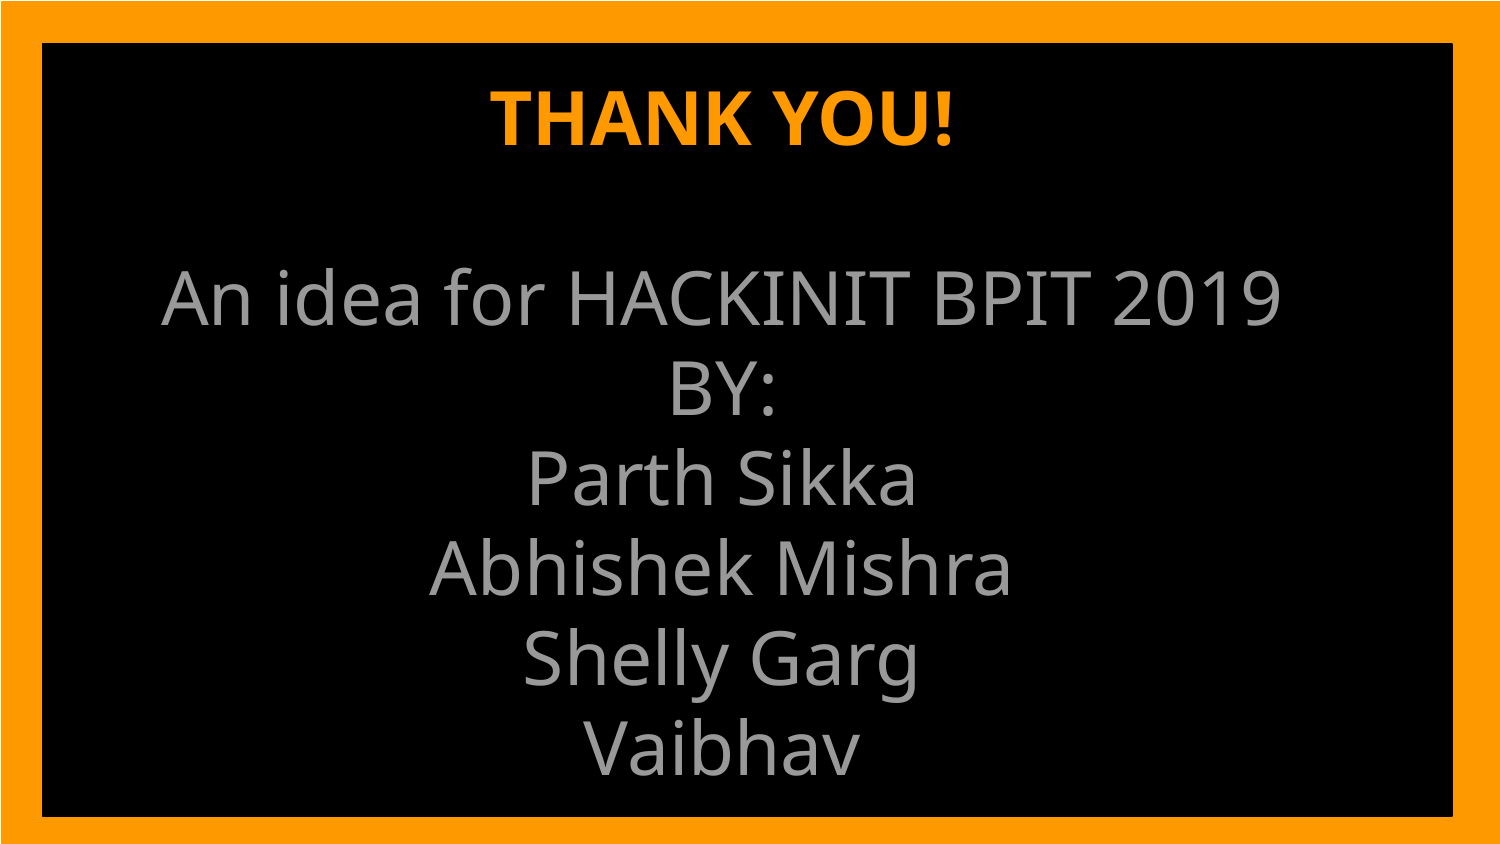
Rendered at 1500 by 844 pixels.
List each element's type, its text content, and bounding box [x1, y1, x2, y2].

text_box [1, 1, 1500, 844]
text_box [62, 80, 1383, 763]
text_box THANK YOU! An idea for HACKINIT BPIT 2019 BY: Parth Sikka Abhishek Mishra Shelly Garg Vaibhav [123, 55, 1322, 653]
text_box [42, 44, 1453, 817]
